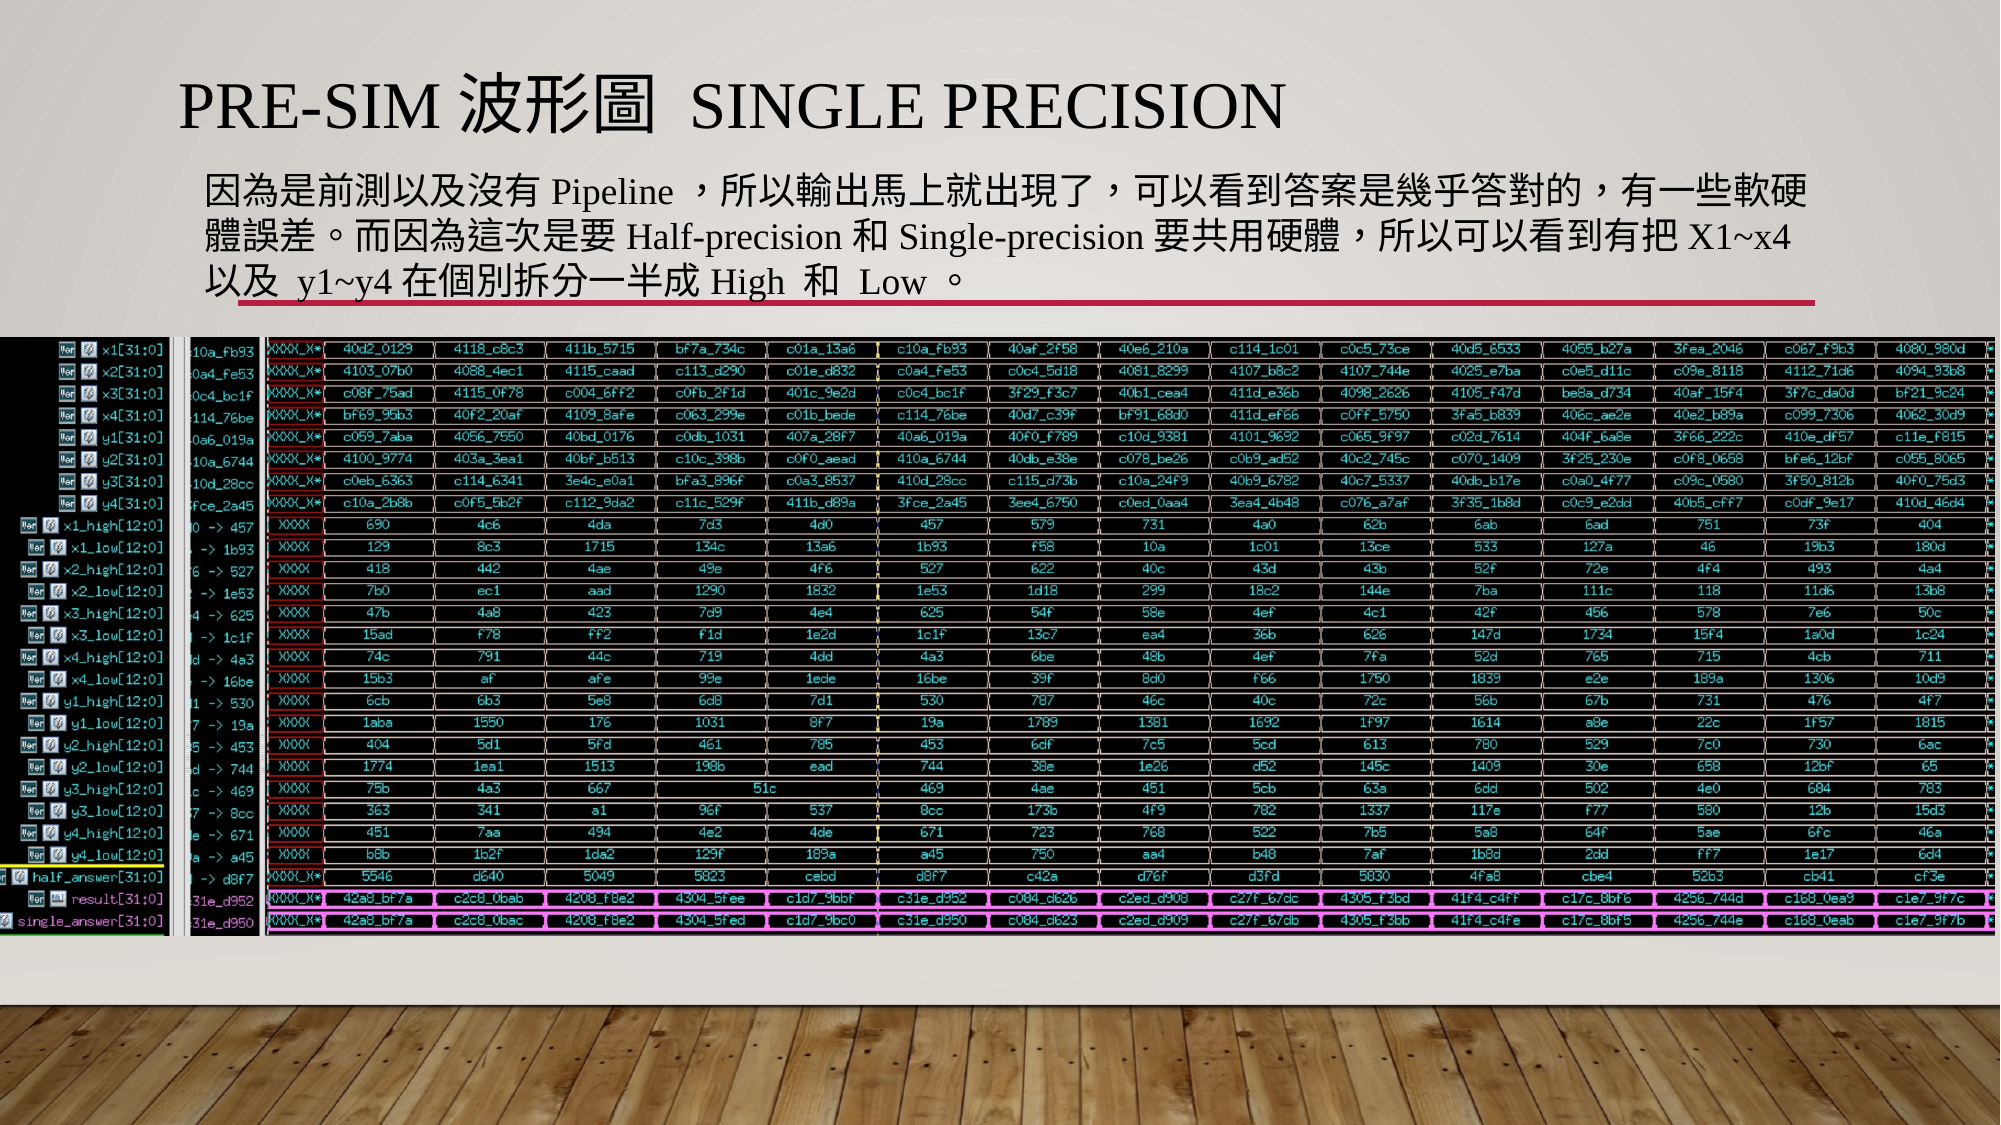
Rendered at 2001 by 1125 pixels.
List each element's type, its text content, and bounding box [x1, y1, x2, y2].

title Pre-SIM波形圖 single precision [164, 63, 1740, 236]
picture [0, 336, 1995, 936]
picture [0, 1005, 2000, 1125]
text_box 因為是前測以及沒有Pipeline，所以輸出馬上就出現了，可以看到答案是幾乎答對的，有一些軟硬體誤差。而因為這次是要Half-precision和Single-precision要共用硬體，所以可以看到有把X1~x4 以及 y1~y4在個別拆分一半成High 和 Low。 [189, 159, 1836, 310]
